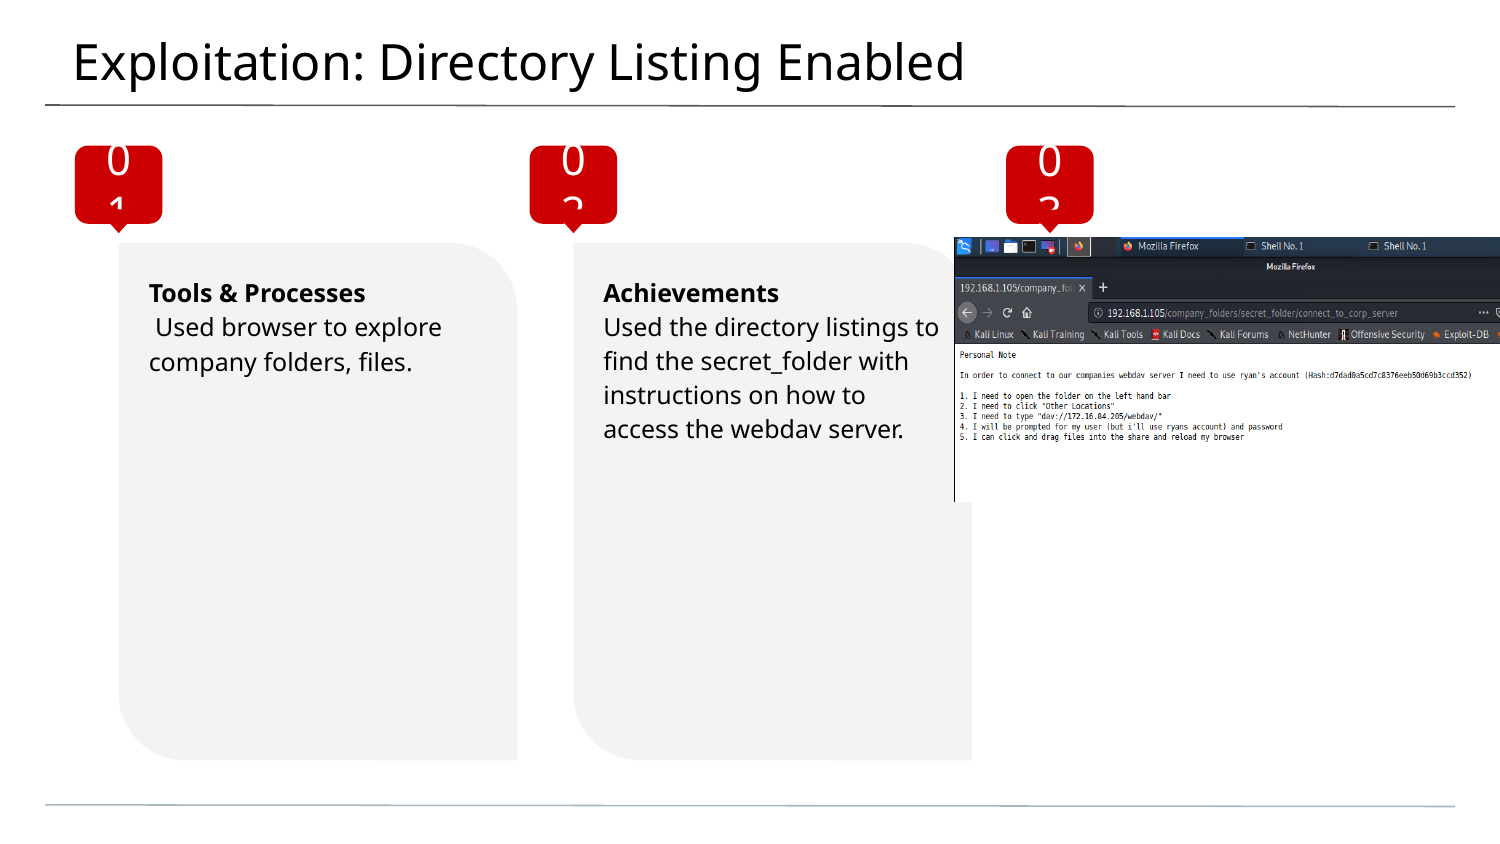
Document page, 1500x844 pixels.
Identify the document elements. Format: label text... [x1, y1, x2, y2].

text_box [74, 145, 163, 234]
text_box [1005, 145, 1094, 234]
text_box Achievements Used the directory listings to find the secret_folder with instructions on how to access the webdav server. [573, 242, 972, 761]
text_box Tools & Processes Used browser to explore company folders, files. [118, 242, 508, 761]
text_box [508, 275, 518, 761]
title Exploitation: Directory Listing Enabled [0, 0, 1500, 88]
picture [953, 237, 1500, 502]
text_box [529, 145, 618, 234]
